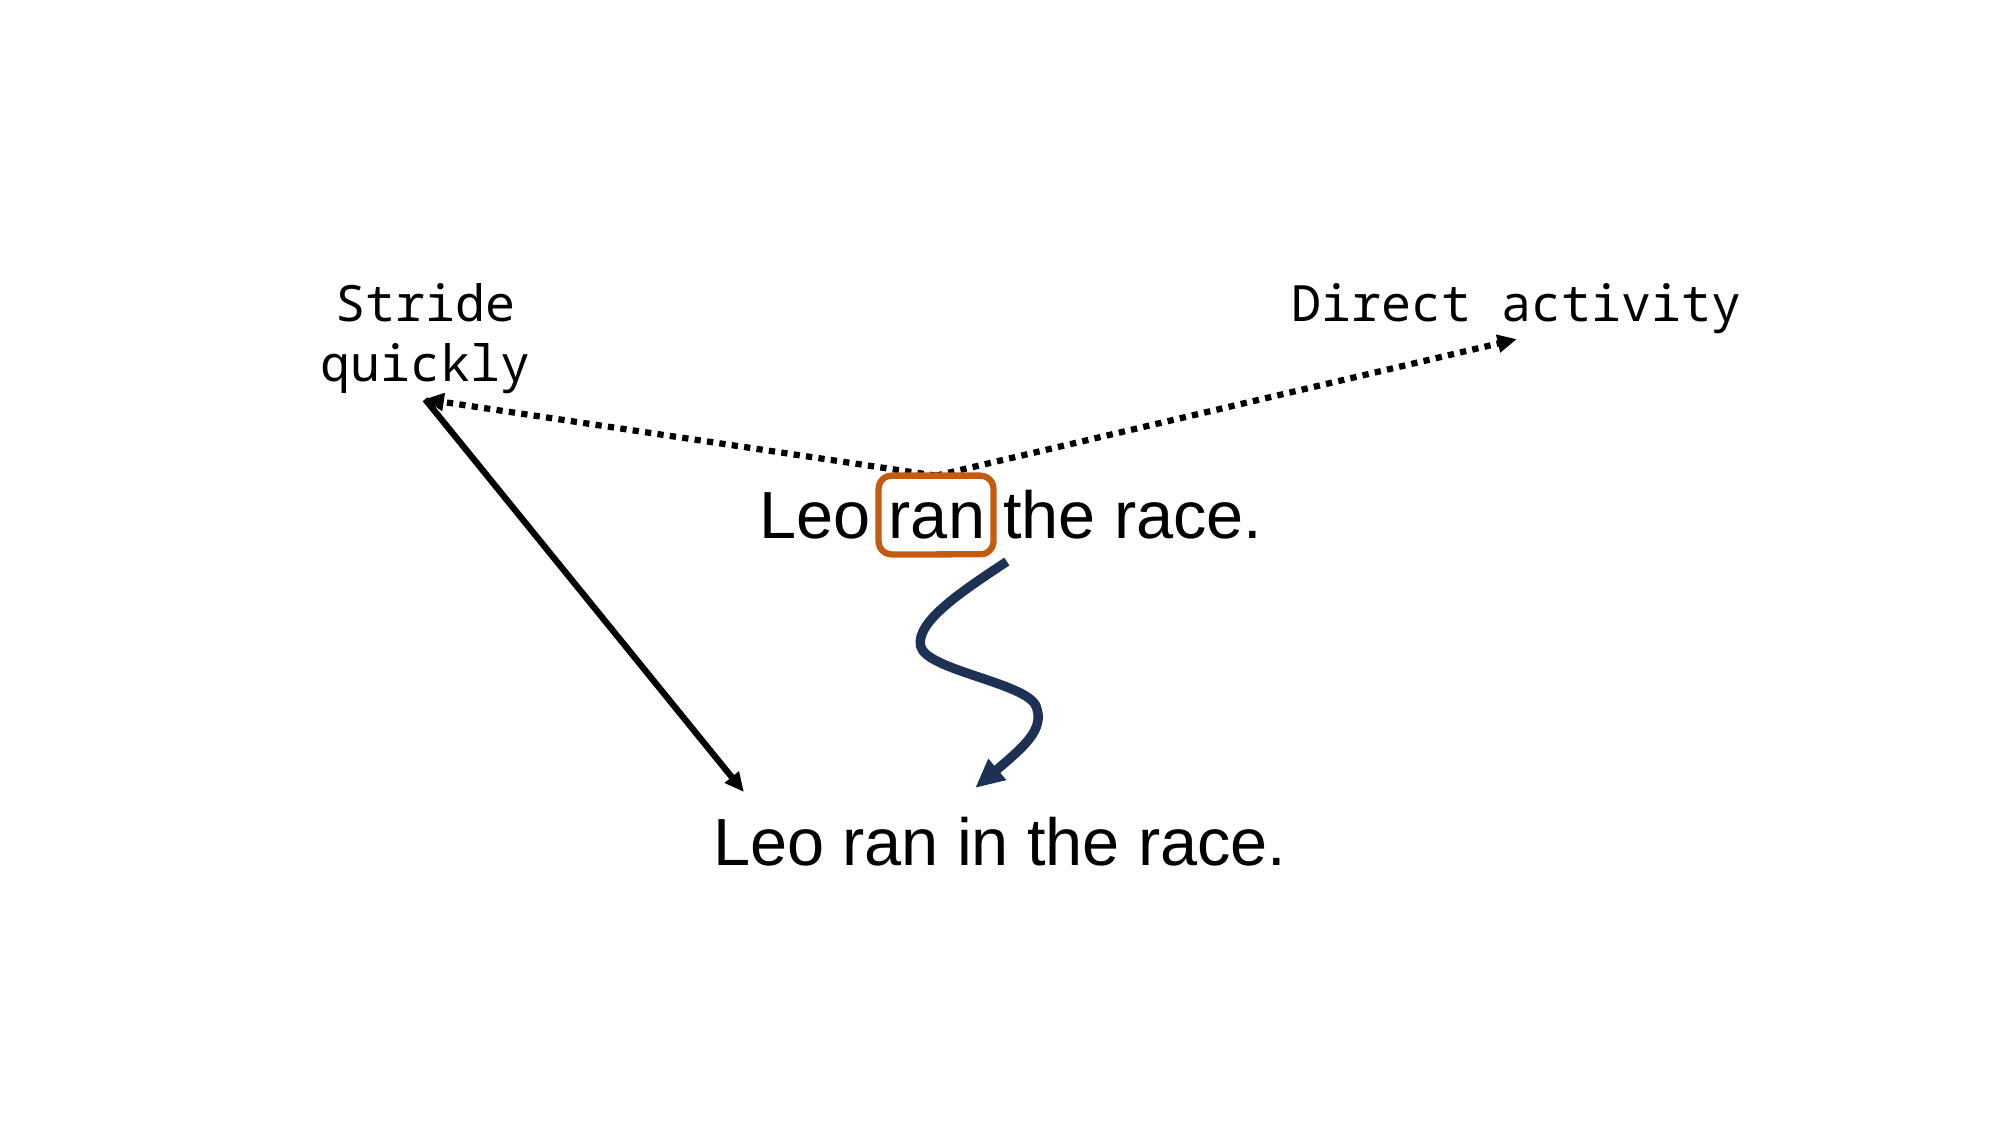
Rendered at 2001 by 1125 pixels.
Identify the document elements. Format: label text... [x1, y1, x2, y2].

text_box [205, 264, 936, 476]
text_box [425, 340, 744, 792]
text_box [877, 474, 995, 556]
text_box Leo ran the race. [744, 476, 1299, 560]
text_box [493, 561, 1507, 888]
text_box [959, 264, 1788, 476]
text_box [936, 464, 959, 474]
